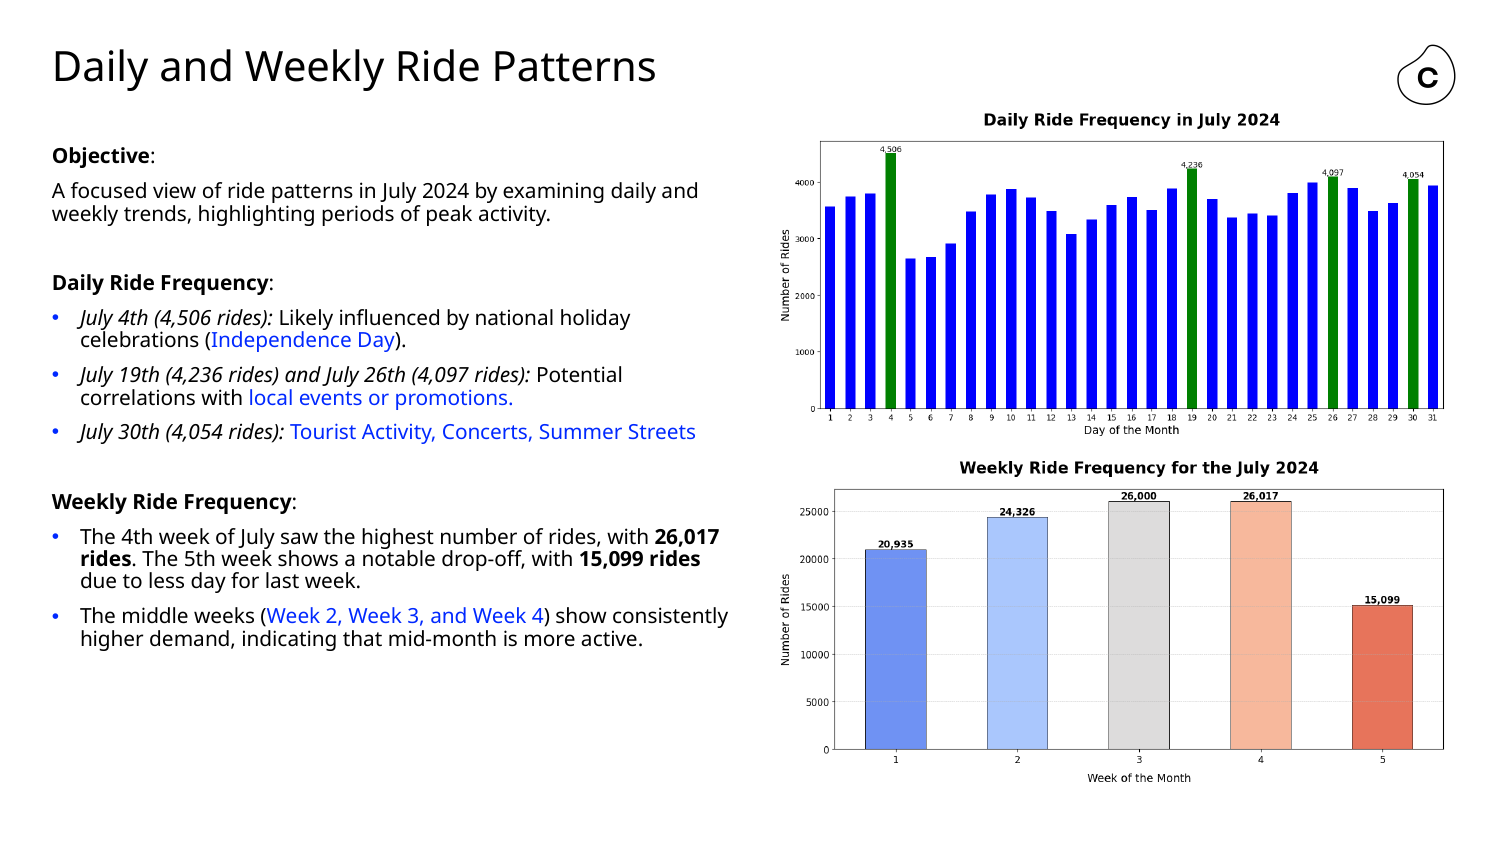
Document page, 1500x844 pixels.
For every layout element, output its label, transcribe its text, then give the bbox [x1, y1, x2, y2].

title Daily and Weekly Ride Patterns [51, 45, 1448, 103]
picture [774, 455, 1449, 790]
picture [774, 43, 1457, 441]
list Objective: A focused view of ride patterns in July 2024 by examining daily and weekly trends, highlighting periods of peak activity. Daily Ride Frequency: July 4th (4,506 rides): Likely influenced by national holiday celebrations (Independence Day). July 19th (4,236 rides) and July 26th (4,097 rides): Potential correlations with local events or promotions. July 30th (4,054 rides): Tourist Activity, Concerts, Summer Streets Weekly Ride Frequency: The 4th week of July saw the highest number of rides, with 26,017 rides. The 5th week shows a notable drop-off, with 15,099 rides due to less day for last week. The middle weeks (Week 2, Week 3, and Week 4) show consistently higher demand, indicating that mid-month is more active. [51, 145, 741, 760]
